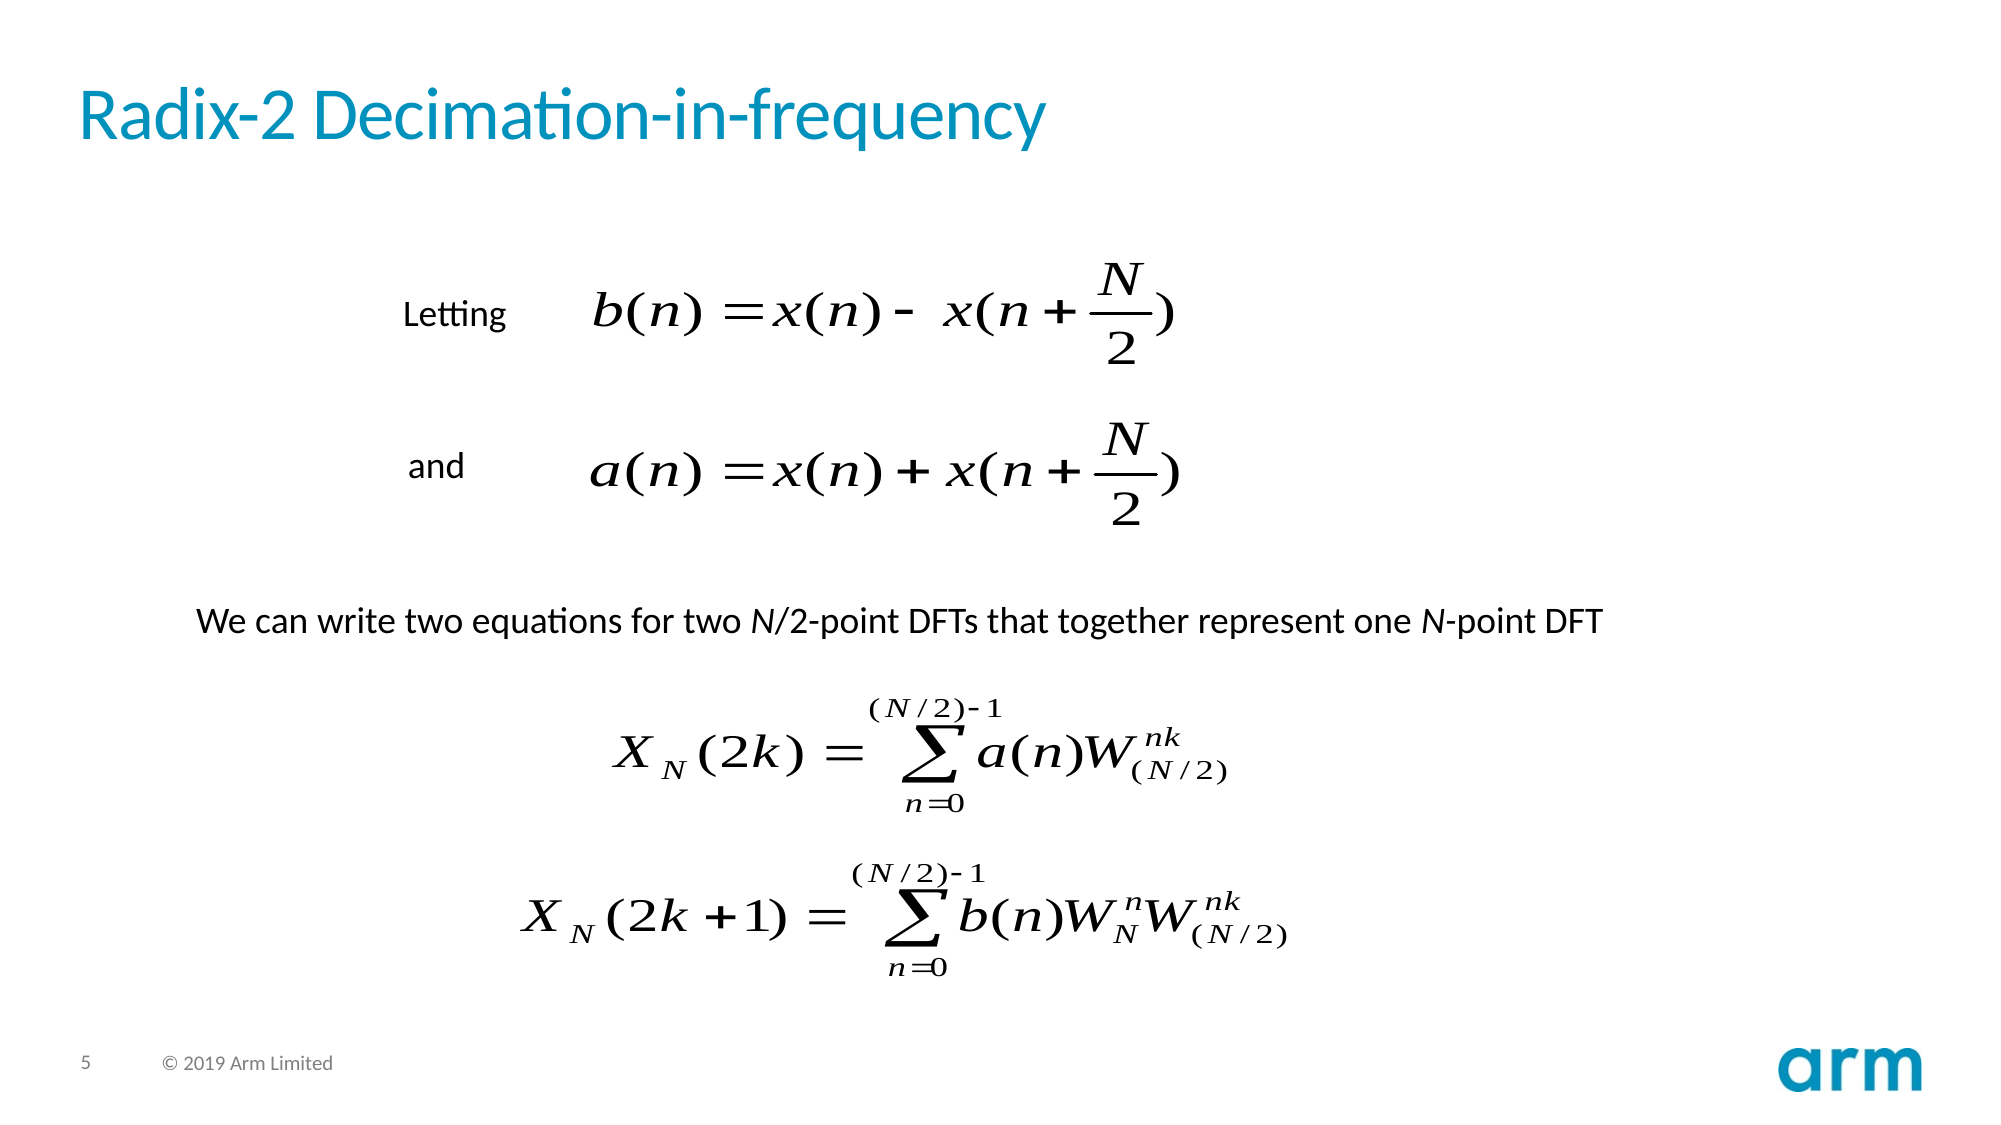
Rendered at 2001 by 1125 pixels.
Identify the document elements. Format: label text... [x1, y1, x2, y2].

text_box and [393, 433, 481, 494]
title Radix-2 Decimation-in-frequency [78, 78, 1922, 186]
picture [1788, 1056, 1812, 1083]
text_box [578, 408, 1195, 537]
picture [1889, 1048, 1903, 1053]
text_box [583, 248, 1188, 375]
text_box Letting [388, 281, 522, 342]
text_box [599, 685, 1245, 823]
text_box We can write two equations for two N/2-point DFTs that together represent one N-point DFT [181, 588, 1763, 649]
picture [1803, 1048, 1922, 1092]
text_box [507, 849, 1303, 987]
picture [1778, 1072, 1794, 1092]
picture [1778, 1048, 1794, 1067]
picture [1911, 1048, 1922, 1062]
